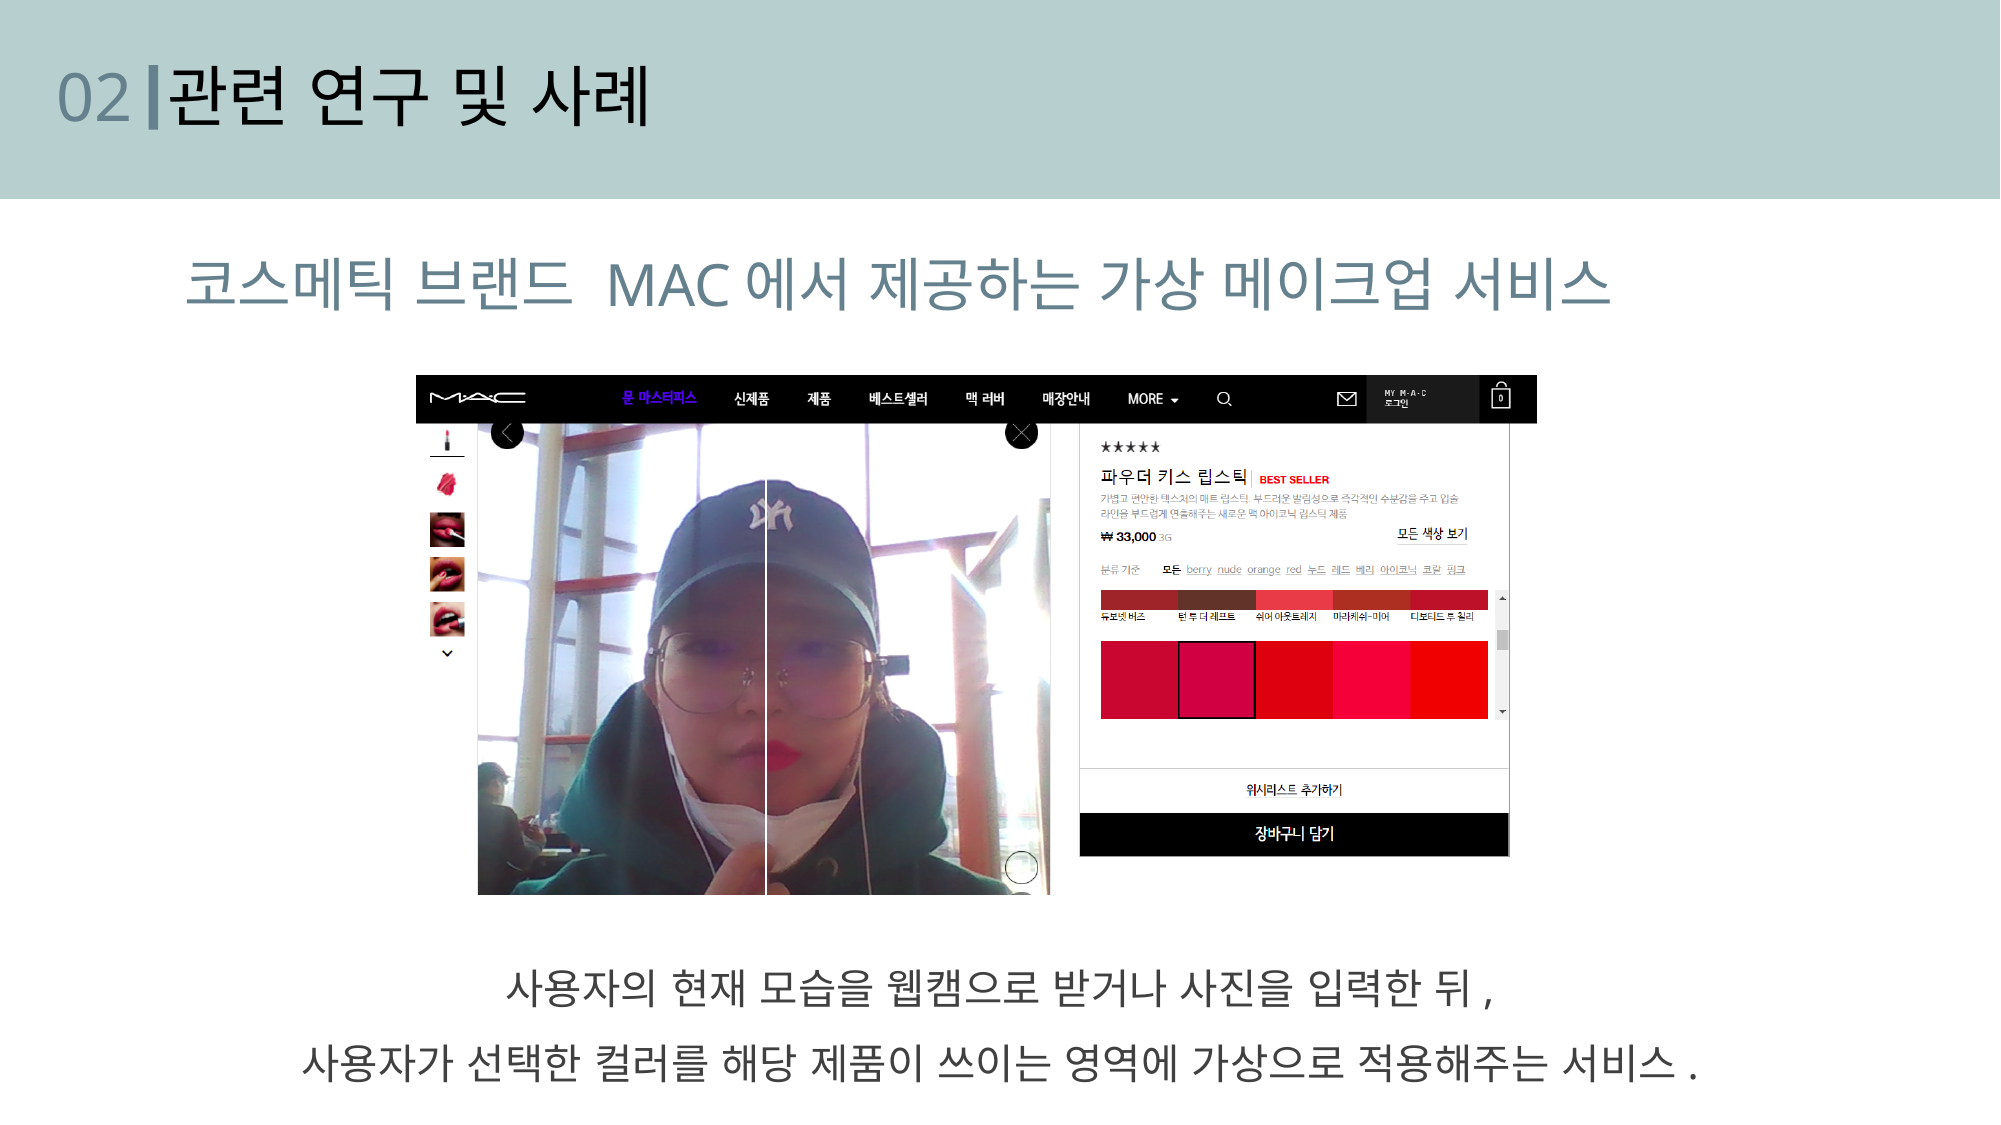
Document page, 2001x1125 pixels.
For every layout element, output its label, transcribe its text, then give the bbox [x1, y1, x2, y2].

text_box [41, 47, 768, 144]
text_box 코스메틱 브랜드 MAC에서 제공하는 가상 메이크업 서비스 [169, 241, 1881, 396]
text_box [0, 0, 2000, 201]
text_box 사용자의 현재 모습을 웹캠으로 받거나 사진을 입력한 뒤, 사용자가 선택한 컬러를 해당 제품이 쓰이는 영역에 가상으로 적용해주는 서비스. [0, 930, 2000, 1096]
picture [415, 375, 1537, 896]
